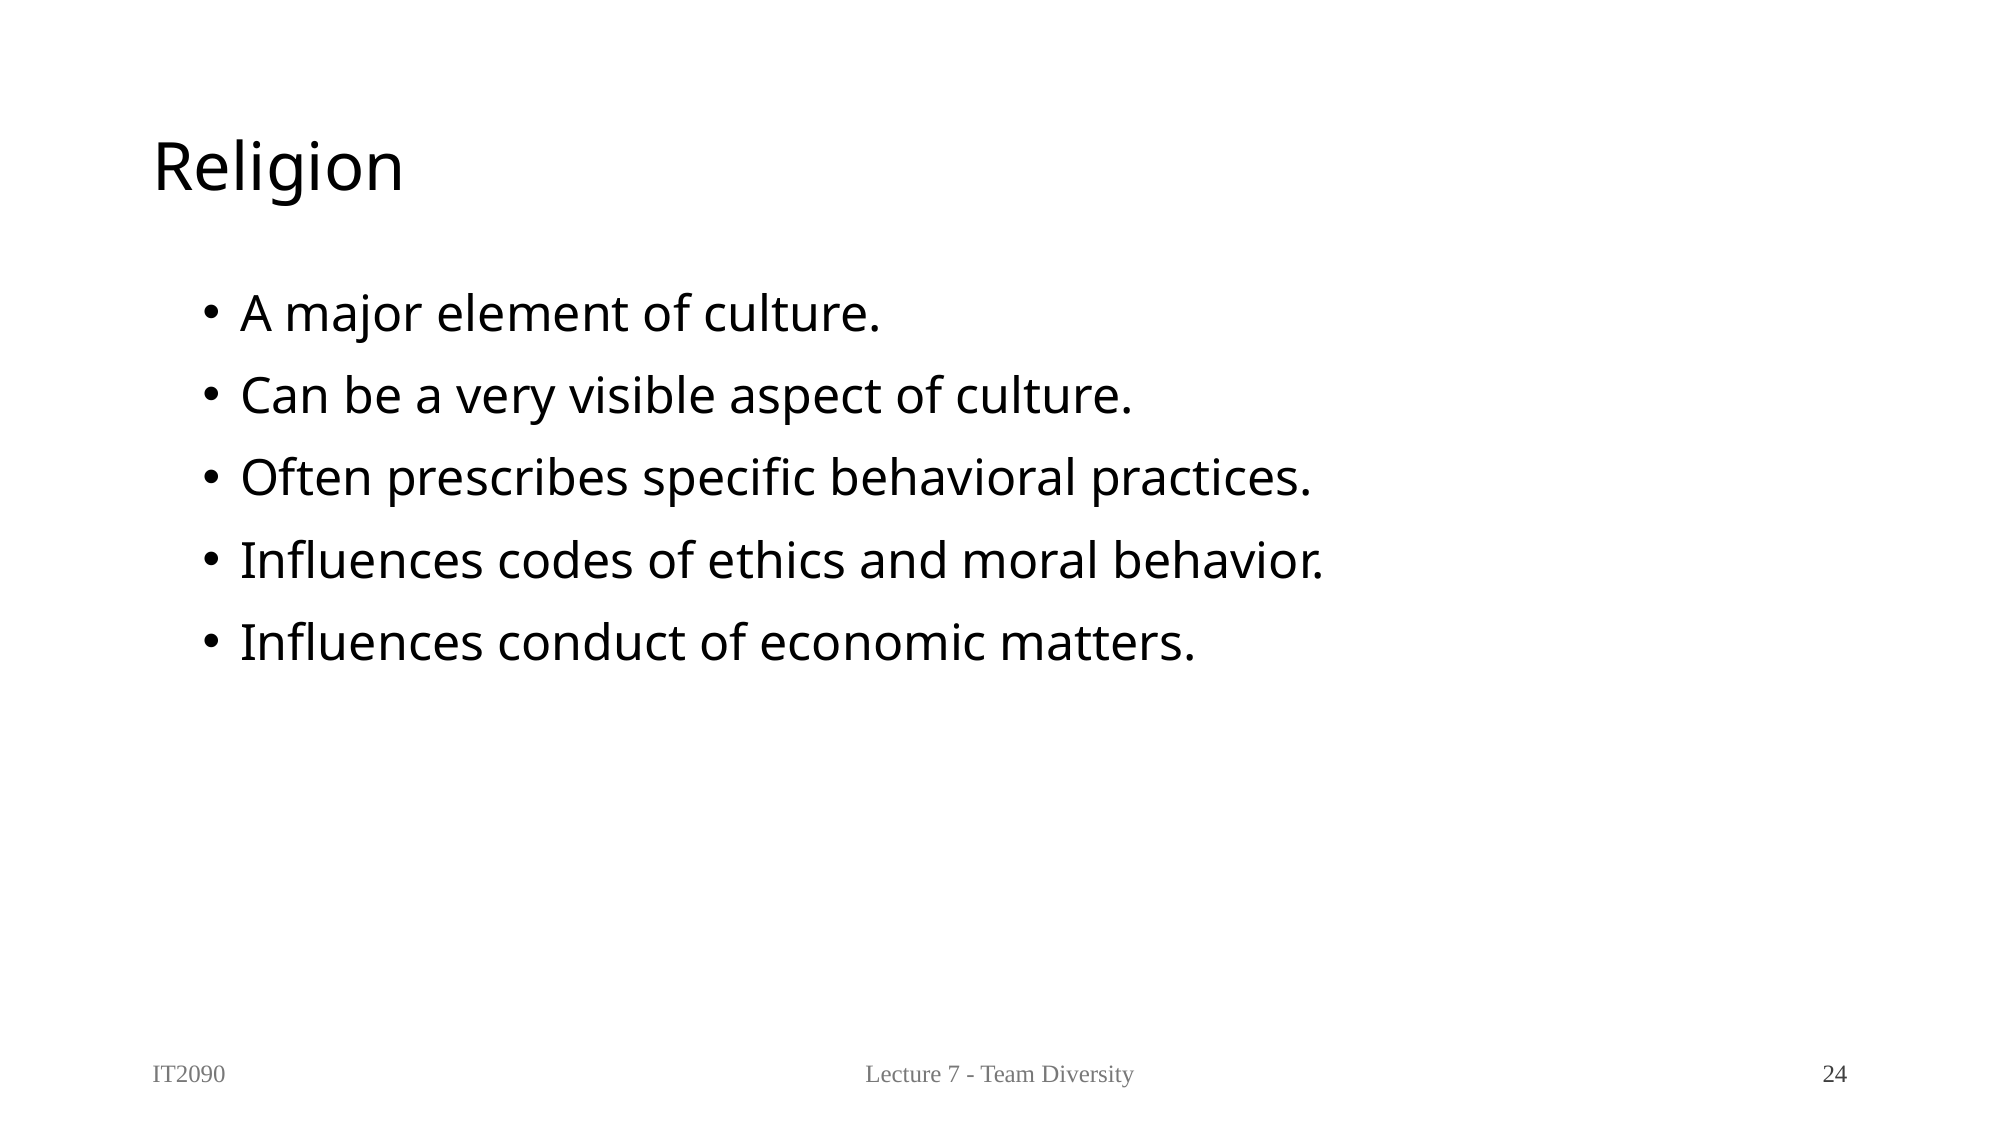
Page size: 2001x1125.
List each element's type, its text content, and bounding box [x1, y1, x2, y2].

footer Lecture 7 - Team Diversity [662, 1042, 1338, 1103]
title Religion [137, 59, 1863, 278]
list A major element of culture. Can be a very visible aspect of culture. Often prescribes specific behavioral practices. Influences codes of ethics and moral behavior. Influences conduct of economic matters. [112, 261, 1838, 976]
slide_number 24 [1412, 1042, 1863, 1103]
slide_number IT2090 [137, 1042, 588, 1103]
